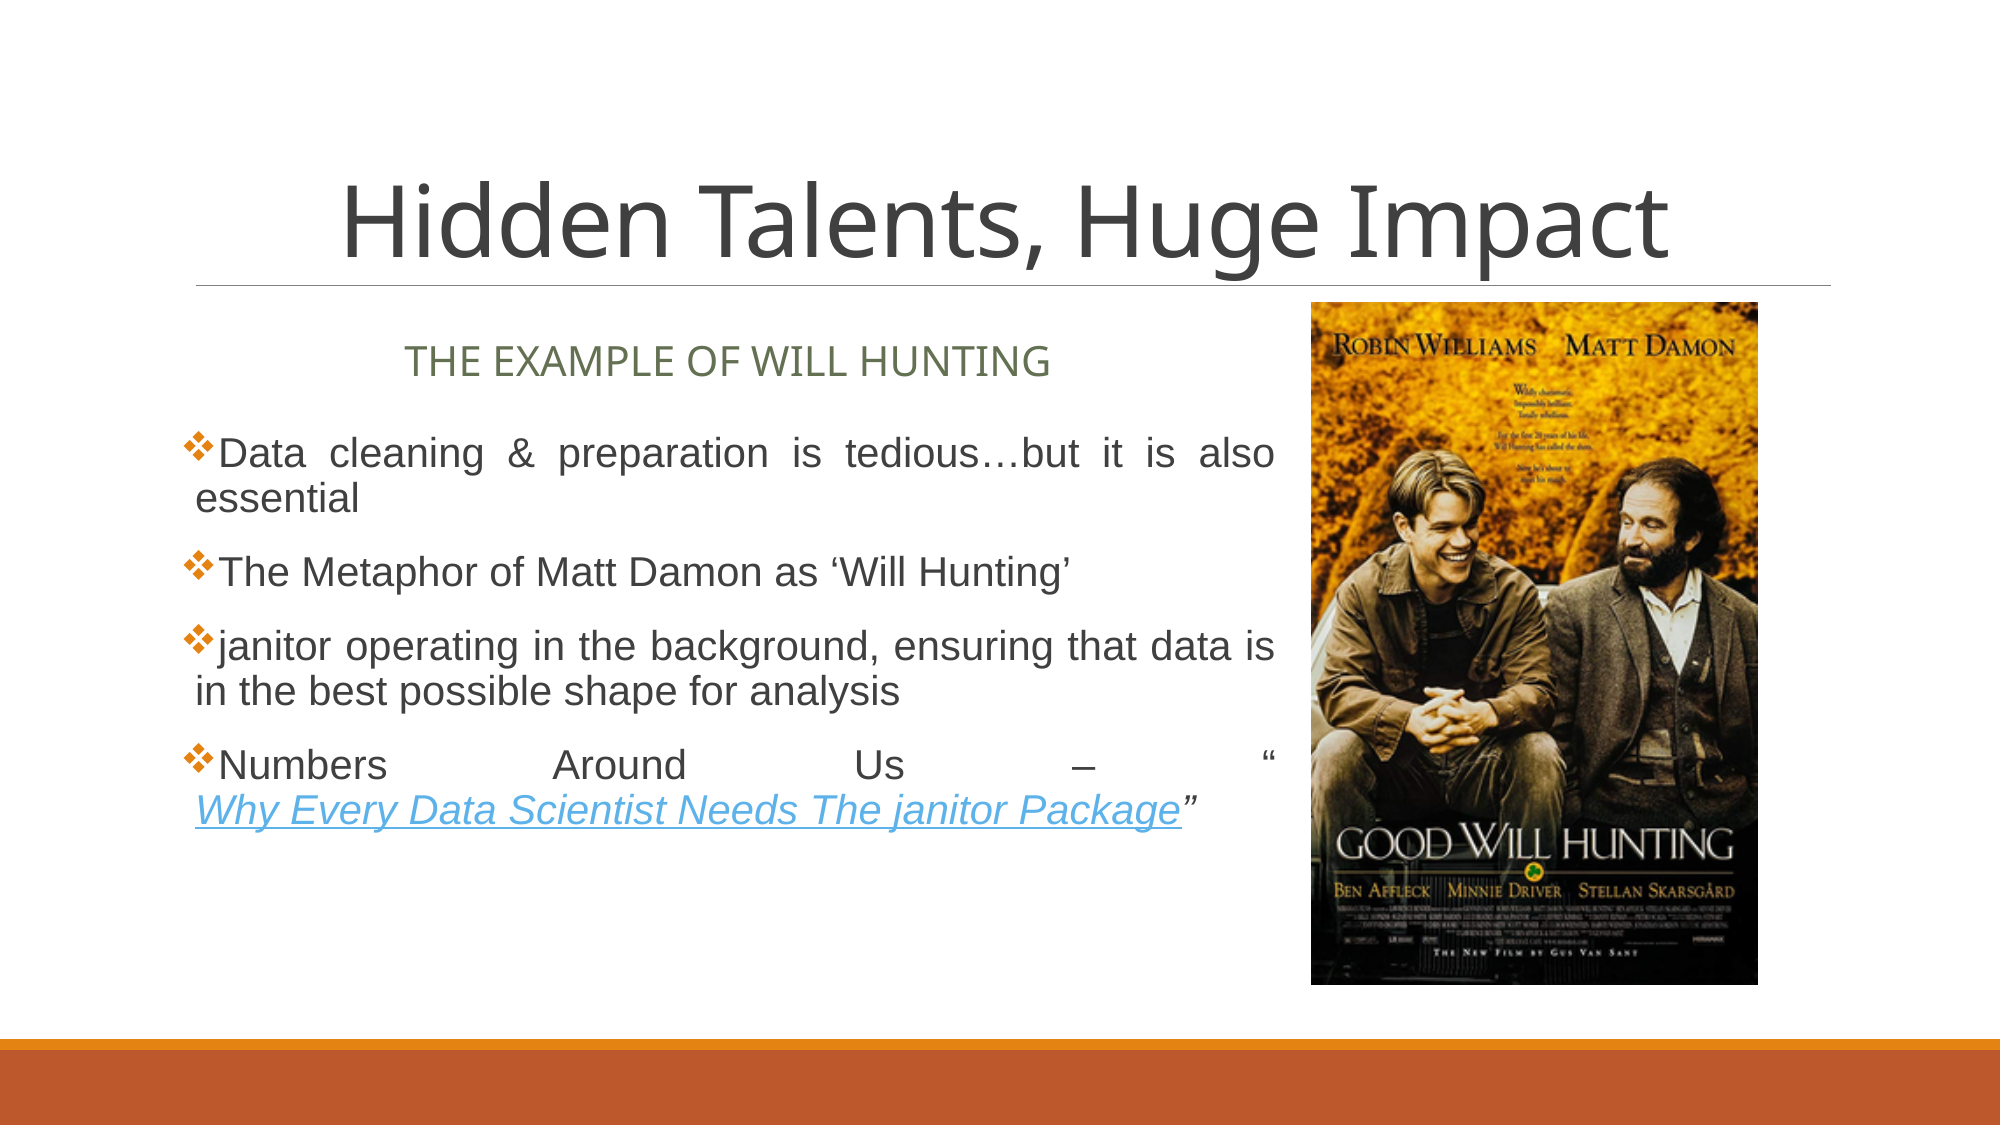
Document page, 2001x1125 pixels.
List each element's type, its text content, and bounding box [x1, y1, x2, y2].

list Data cleaning & preparation is tedious…but it is also essential The Metaphor of Matt Damon as ‘Will Hunting’ janitor operating in the background, ensuring that data is in the best possible shape for analysis Numbers Around Us – “Why Every Data Scientist Needs The janitor Package” [180, 423, 1277, 978]
picture [1310, 302, 1759, 985]
title Hidden Talents, Huge Impact [180, 47, 1830, 285]
list The Example of will hunting [180, 302, 1277, 423]
